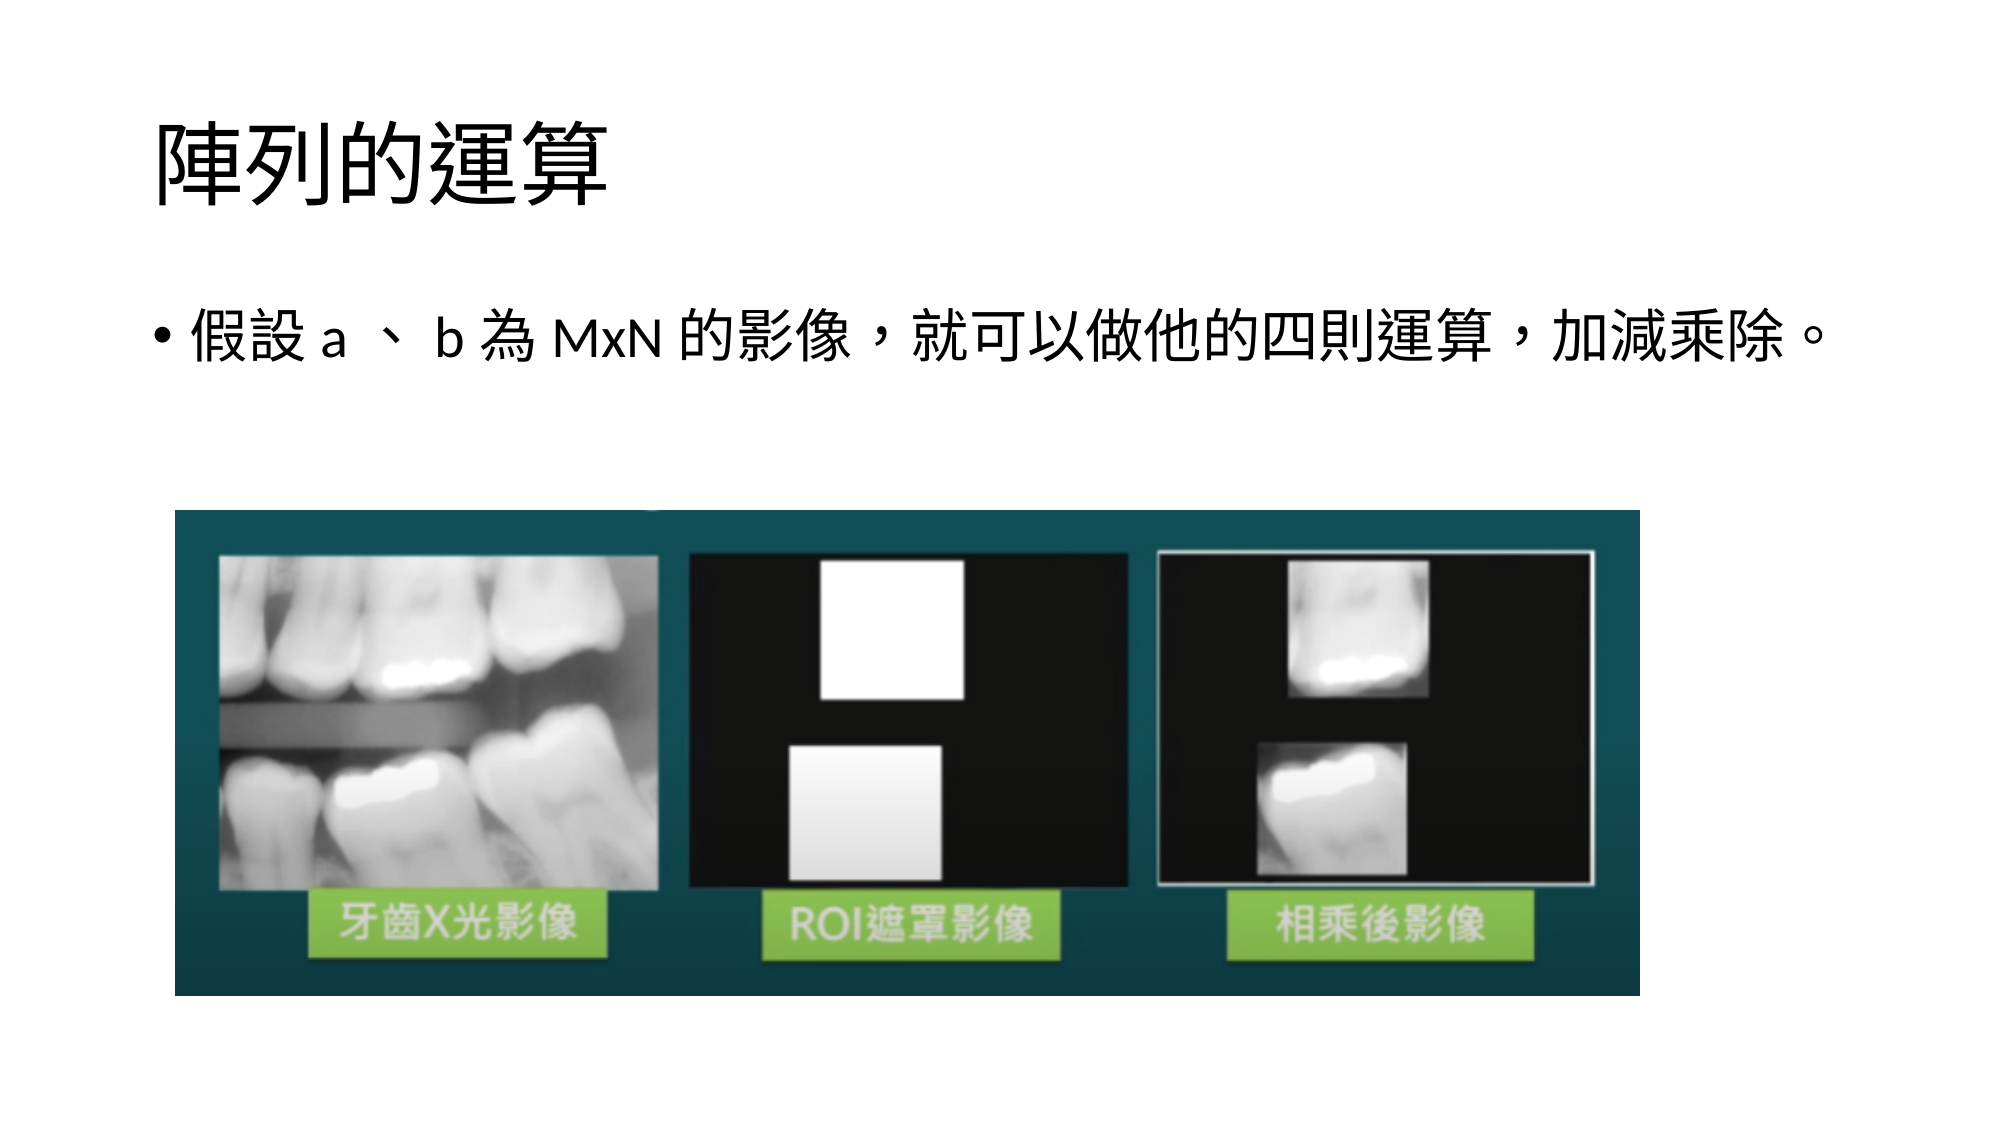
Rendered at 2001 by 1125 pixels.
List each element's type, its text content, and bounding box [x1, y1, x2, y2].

picture [175, 510, 1640, 996]
list 假設a、b為MxN的影像，就可以做他的四則運算，加減乘除。 [137, 299, 1863, 1014]
title 陣列的運算 [137, 59, 1863, 278]
